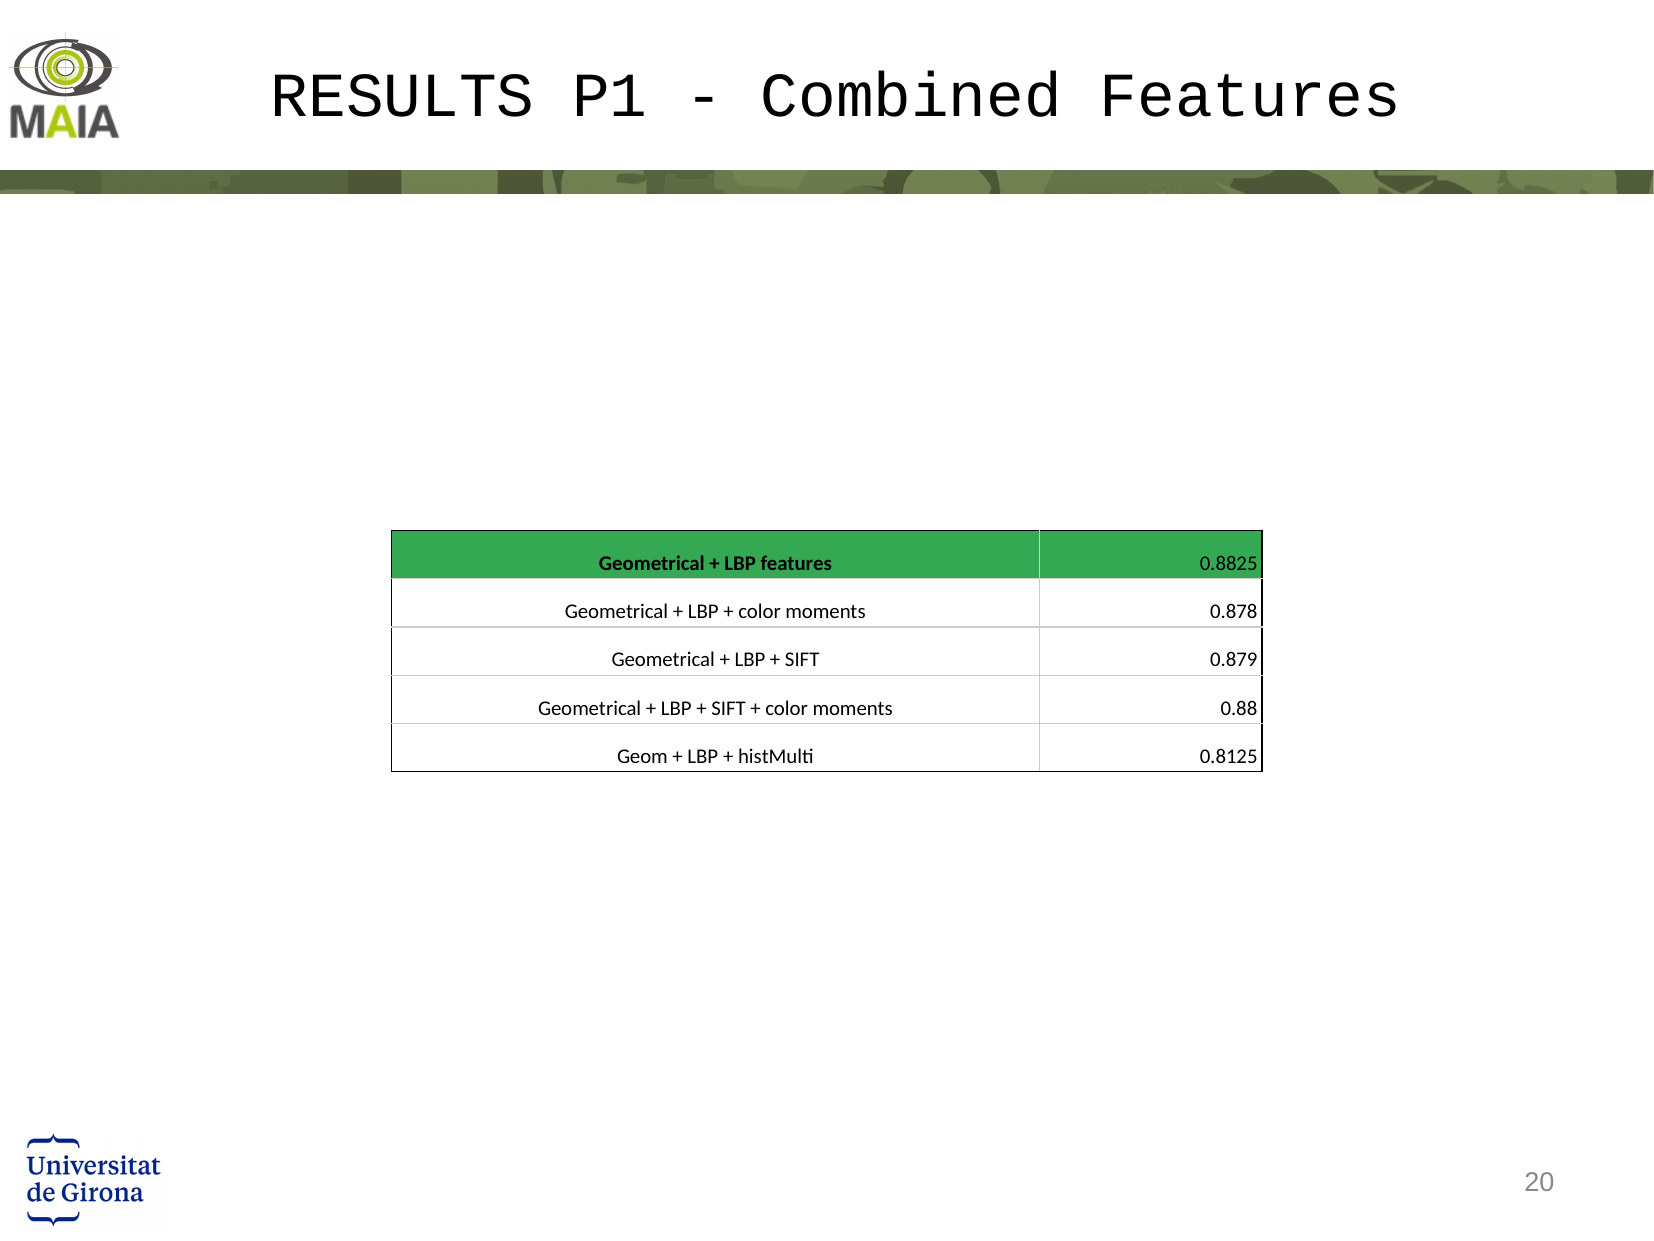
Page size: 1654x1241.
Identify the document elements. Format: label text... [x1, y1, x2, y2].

table_cell 0.8125 [1040, 724, 1261, 771]
table_cell Geometrical + LBP + SIFT + color moments [392, 676, 1039, 723]
table_cell Geometrical + LBP + color moments [392, 579, 1039, 626]
table_cell Geom + LBP + histMulti [392, 724, 1039, 771]
table_header Geometrical + LBP features [392, 531, 1039, 578]
table_cell Geometrical + LBP + SIFT [392, 628, 1039, 675]
slide_number ‹#› [1185, 1149, 1571, 1216]
picture [8, 31, 92, 144]
table_cell 0.879 [1040, 628, 1261, 675]
picture [9, 1130, 167, 1235]
title RESULTS P1 - Combined Features [92, 29, 1582, 153]
table_cell 0.88 [1040, 676, 1261, 723]
table_cell 0.878 [1040, 579, 1261, 626]
table_header 0.8825 [1040, 531, 1261, 578]
picture [0, 170, 1654, 194]
